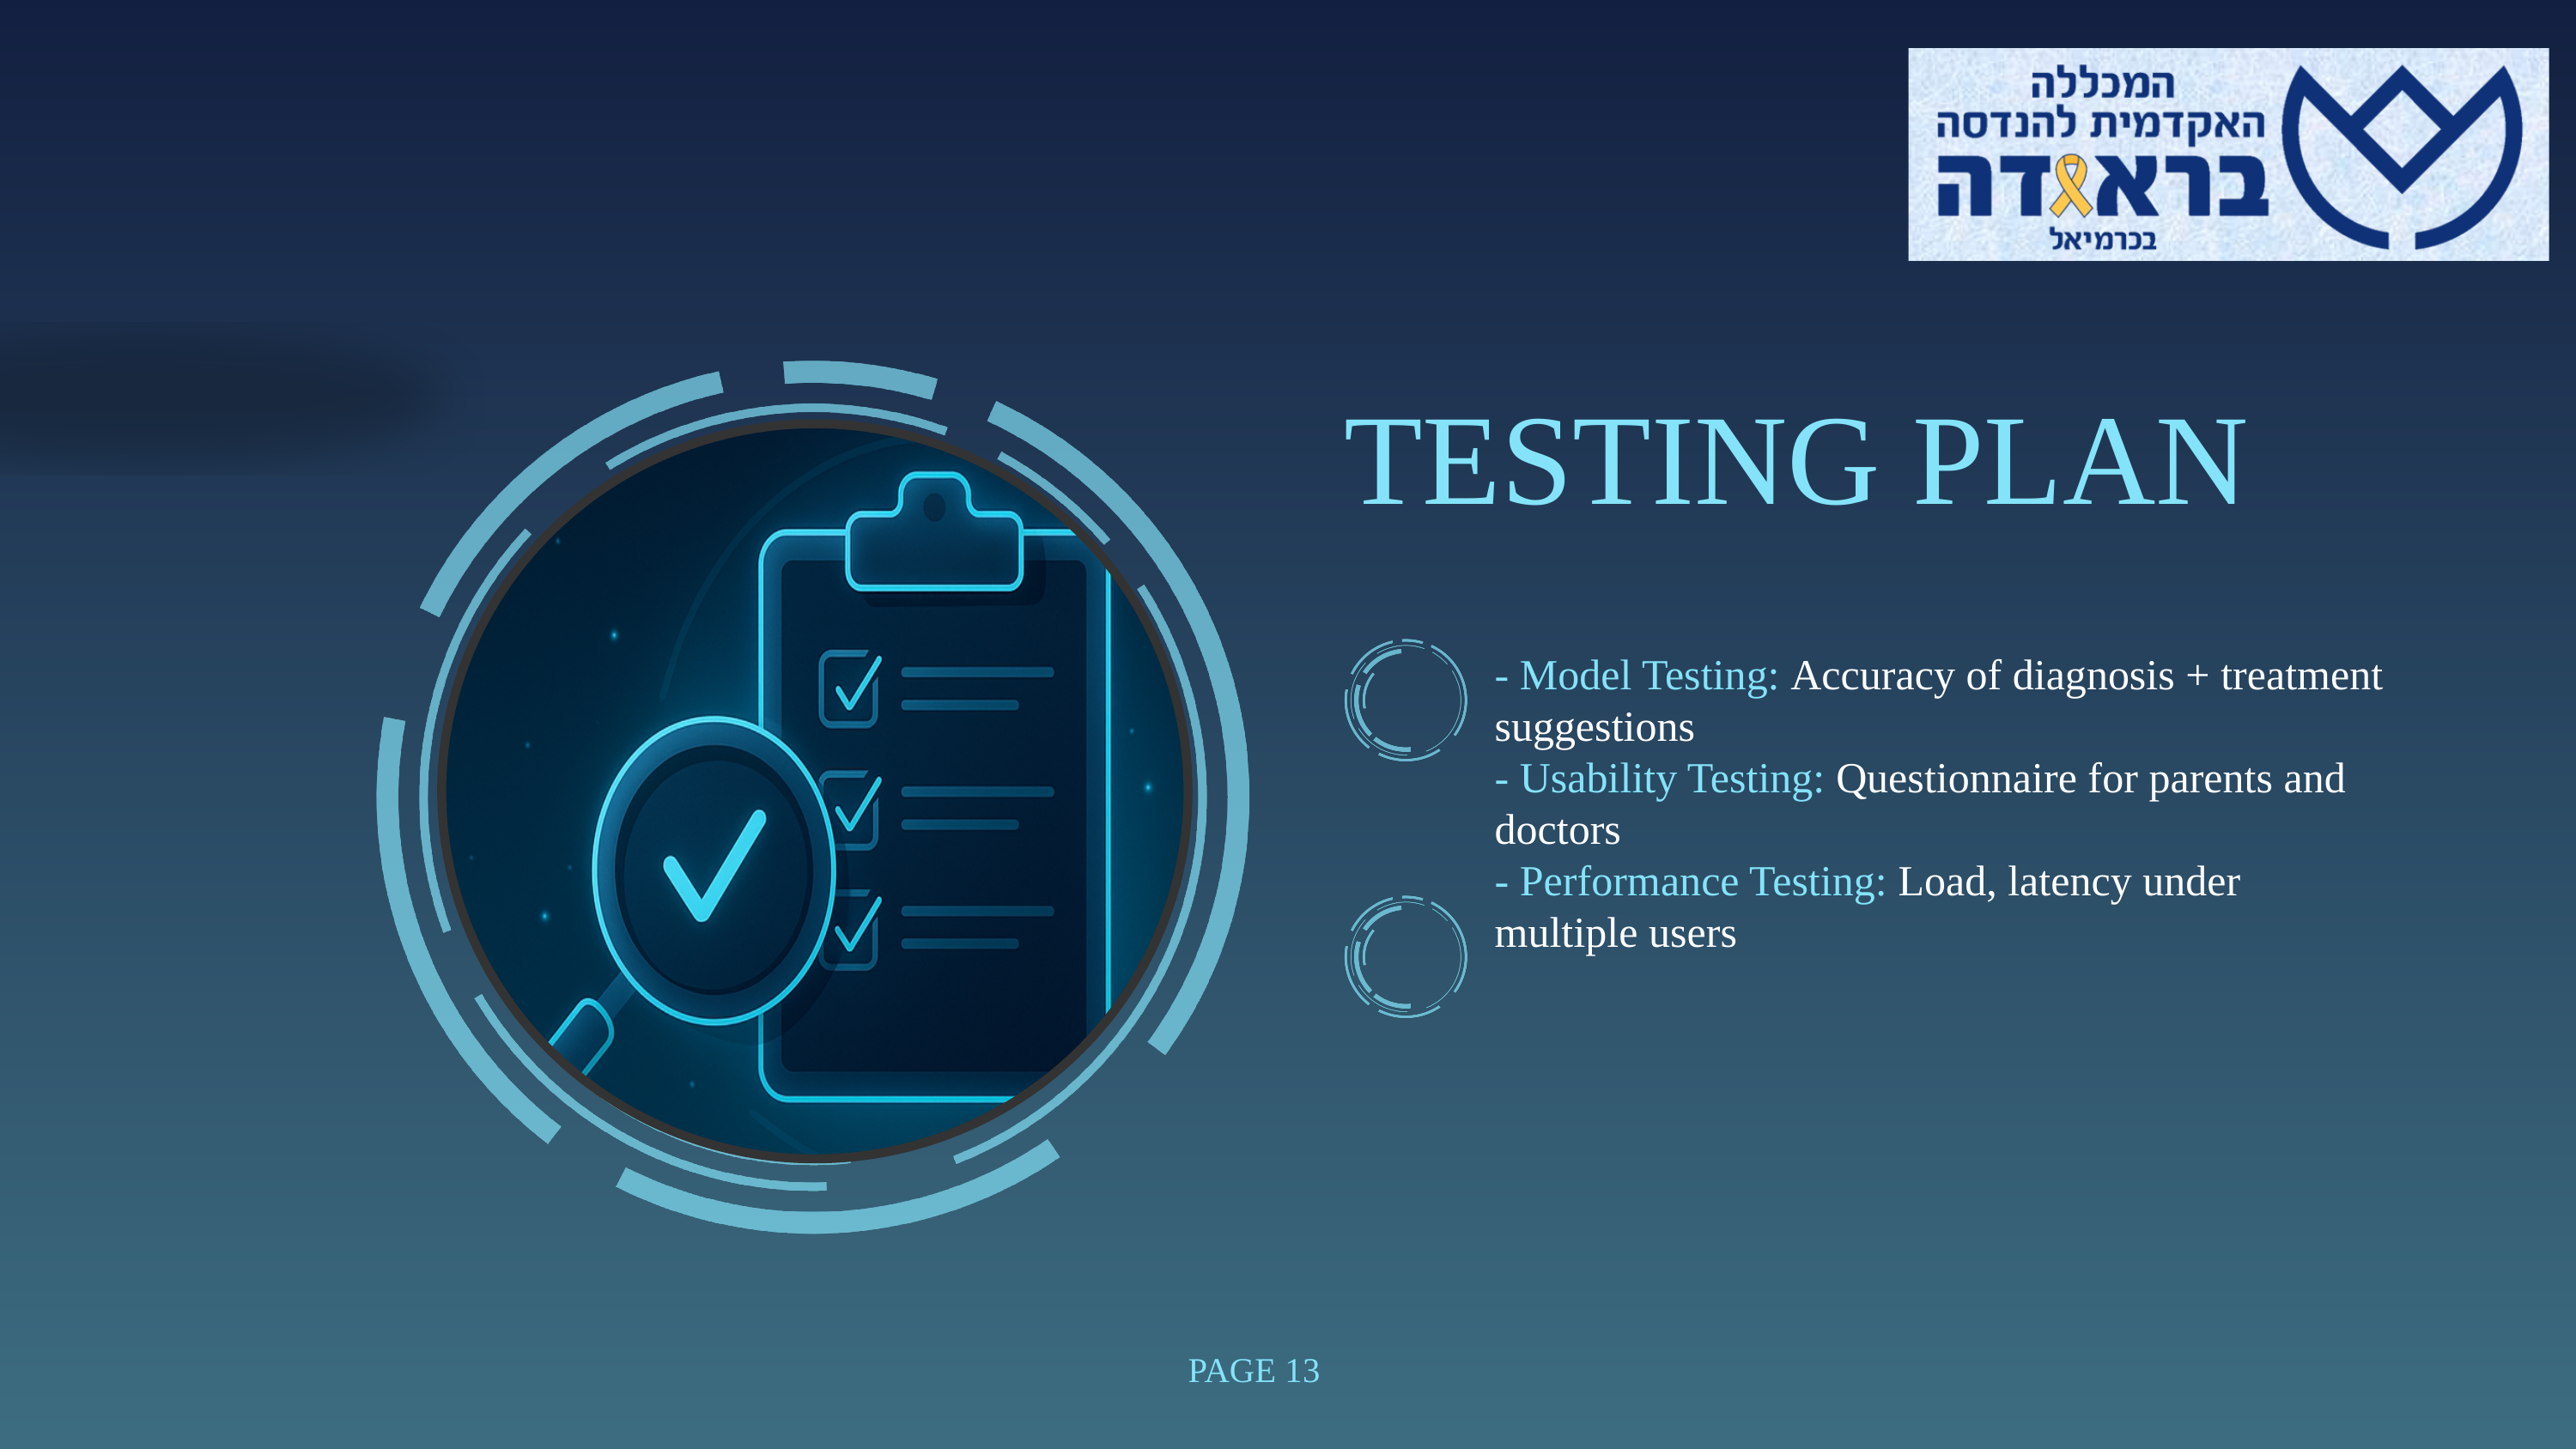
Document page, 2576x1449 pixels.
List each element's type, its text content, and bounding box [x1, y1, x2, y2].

text_box [1343, 895, 1469, 1019]
picture [1908, 48, 2549, 261]
text_box [368, 360, 1261, 1238]
text_box TESTING PLAN [1343, 370, 2257, 530]
text_box PAGE 13 [1188, 1352, 1388, 1390]
text_box [1343, 639, 1469, 762]
text_box - Model Testing: Accuracy of diagnosis + treatment suggestions - Usability Testing: Questionnaire for parents and doctors - Performance Testing: Load, latency under multiple users [1494, 646, 2393, 956]
picture [441, 423, 1188, 1159]
